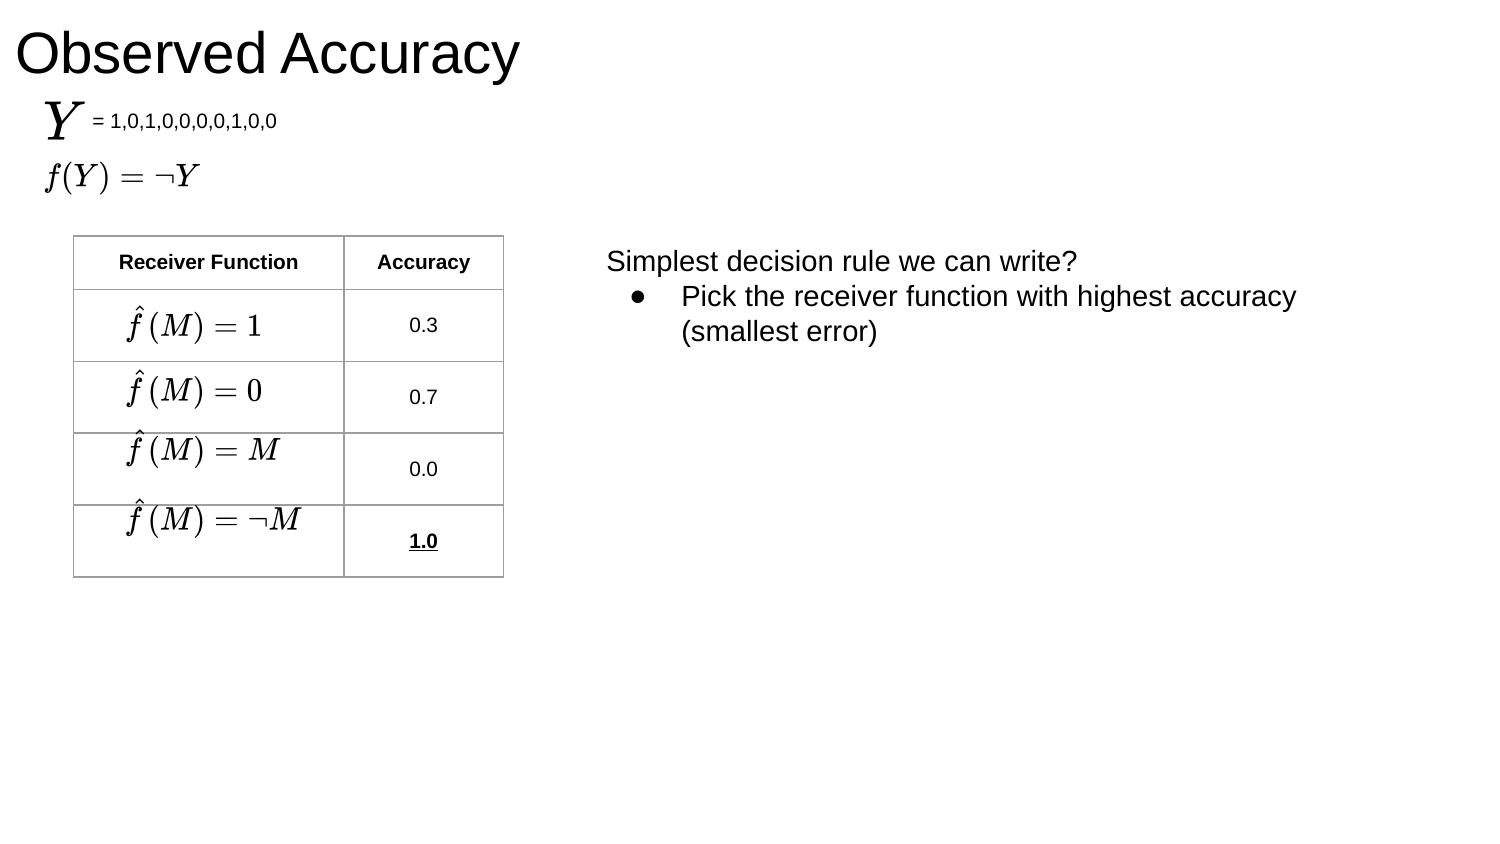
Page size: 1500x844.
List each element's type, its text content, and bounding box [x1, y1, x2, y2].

table_cell [74, 290, 343, 361]
table_header Accuracy [345, 237, 503, 289]
table_cell [74, 362, 343, 432]
table_cell 0.3 [345, 290, 503, 361]
picture [43, 159, 200, 198]
text_box = 1,0,1,0,0,0,0,1,0,0 [69, 93, 295, 147]
table_cell 1.0 [345, 506, 503, 576]
table_header Receiver Function [74, 237, 343, 289]
table_cell [74, 506, 343, 576]
table_cell [74, 434, 343, 504]
table_cell 0.0 [345, 434, 503, 504]
picture [43, 97, 85, 143]
picture [123, 495, 302, 541]
title Observed Accuracy [0, 0, 1398, 94]
picture [123, 302, 264, 348]
picture [123, 366, 263, 412]
table_cell 0.7 [345, 362, 503, 432]
text_box Simplest decision rule we can write? Pick the receiver function with highest accuracy (smallest error) [591, 227, 1316, 388]
picture [123, 426, 281, 472]
